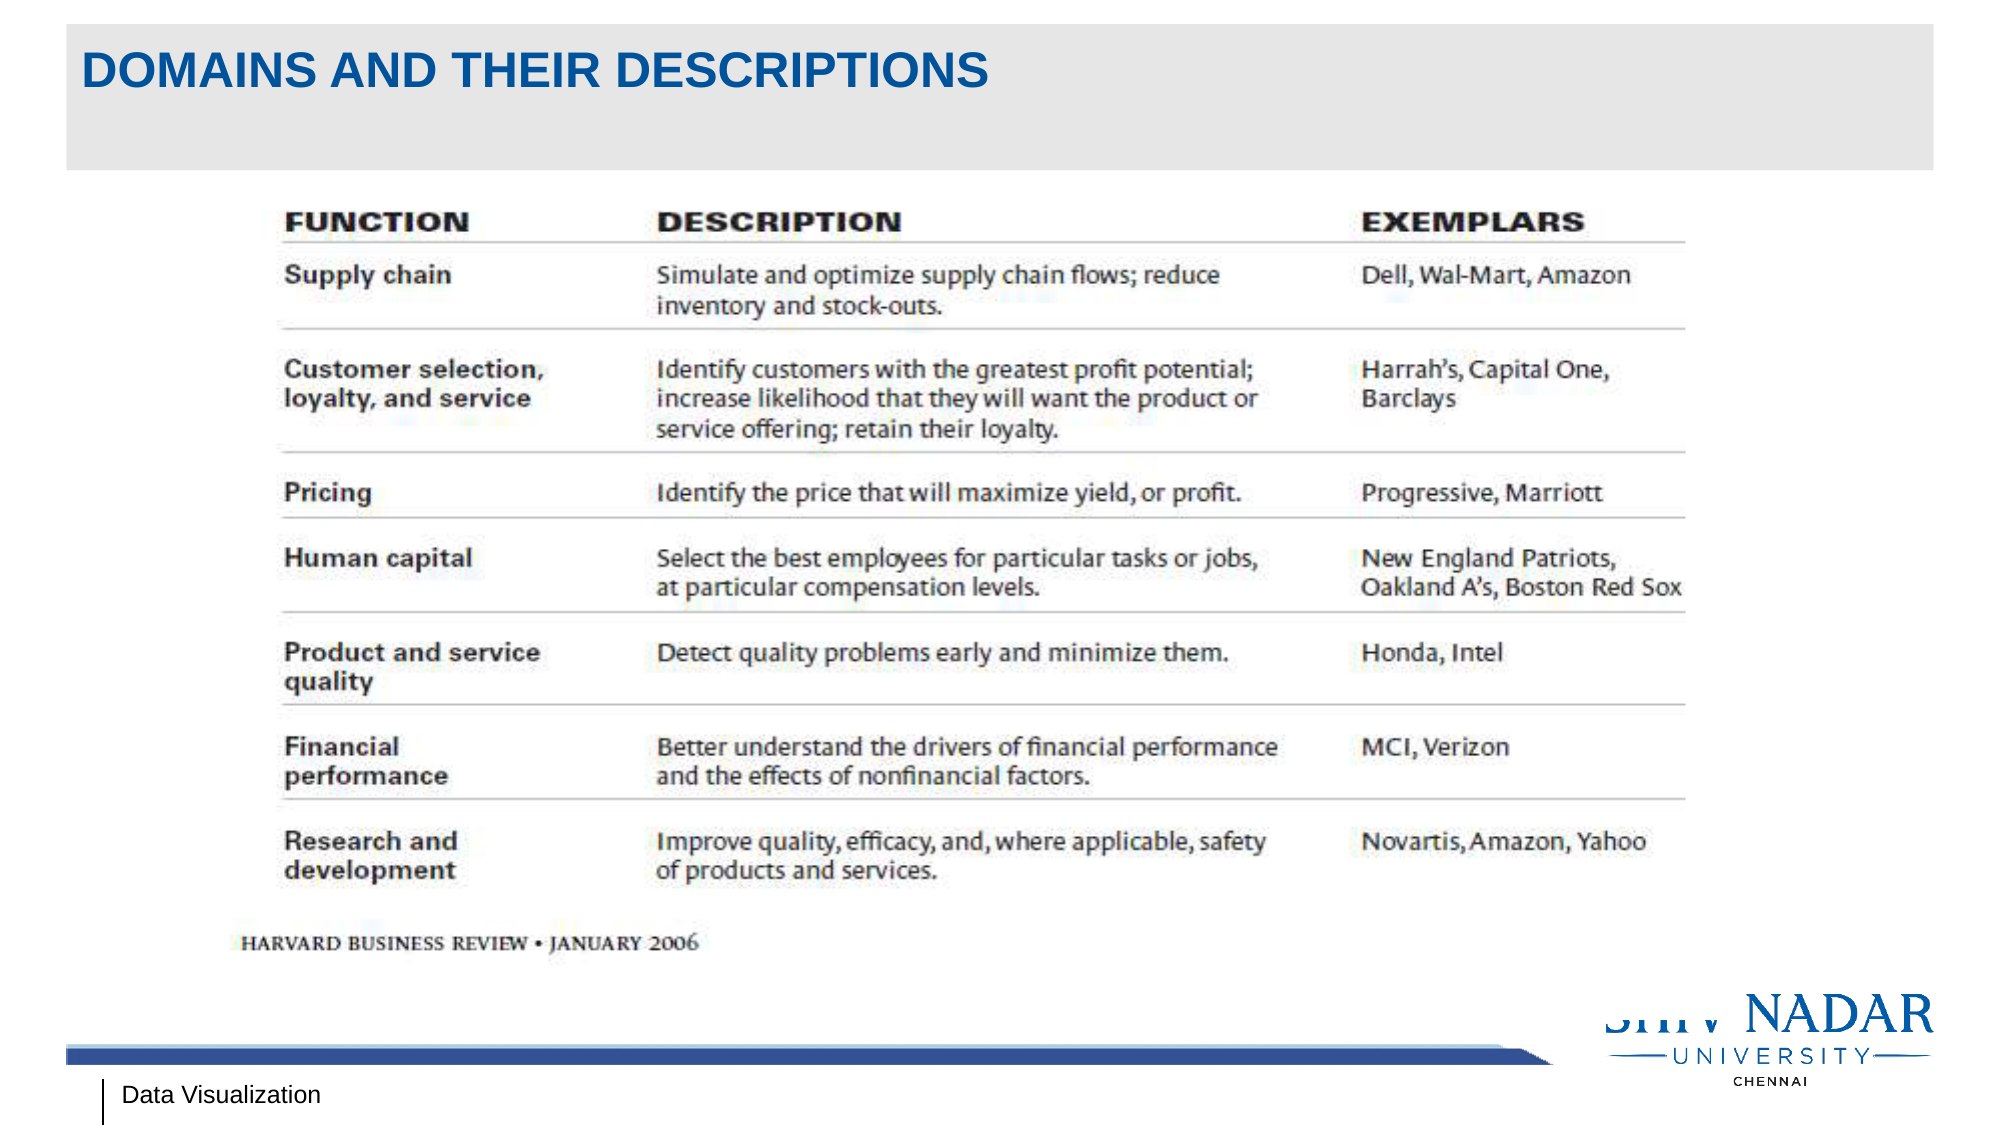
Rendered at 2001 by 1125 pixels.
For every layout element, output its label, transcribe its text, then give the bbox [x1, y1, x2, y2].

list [228, 180, 1730, 1021]
picture [1605, 994, 1934, 1086]
title Domains and their descriptions [66, 29, 1934, 176]
picture [66, 1040, 1565, 1069]
